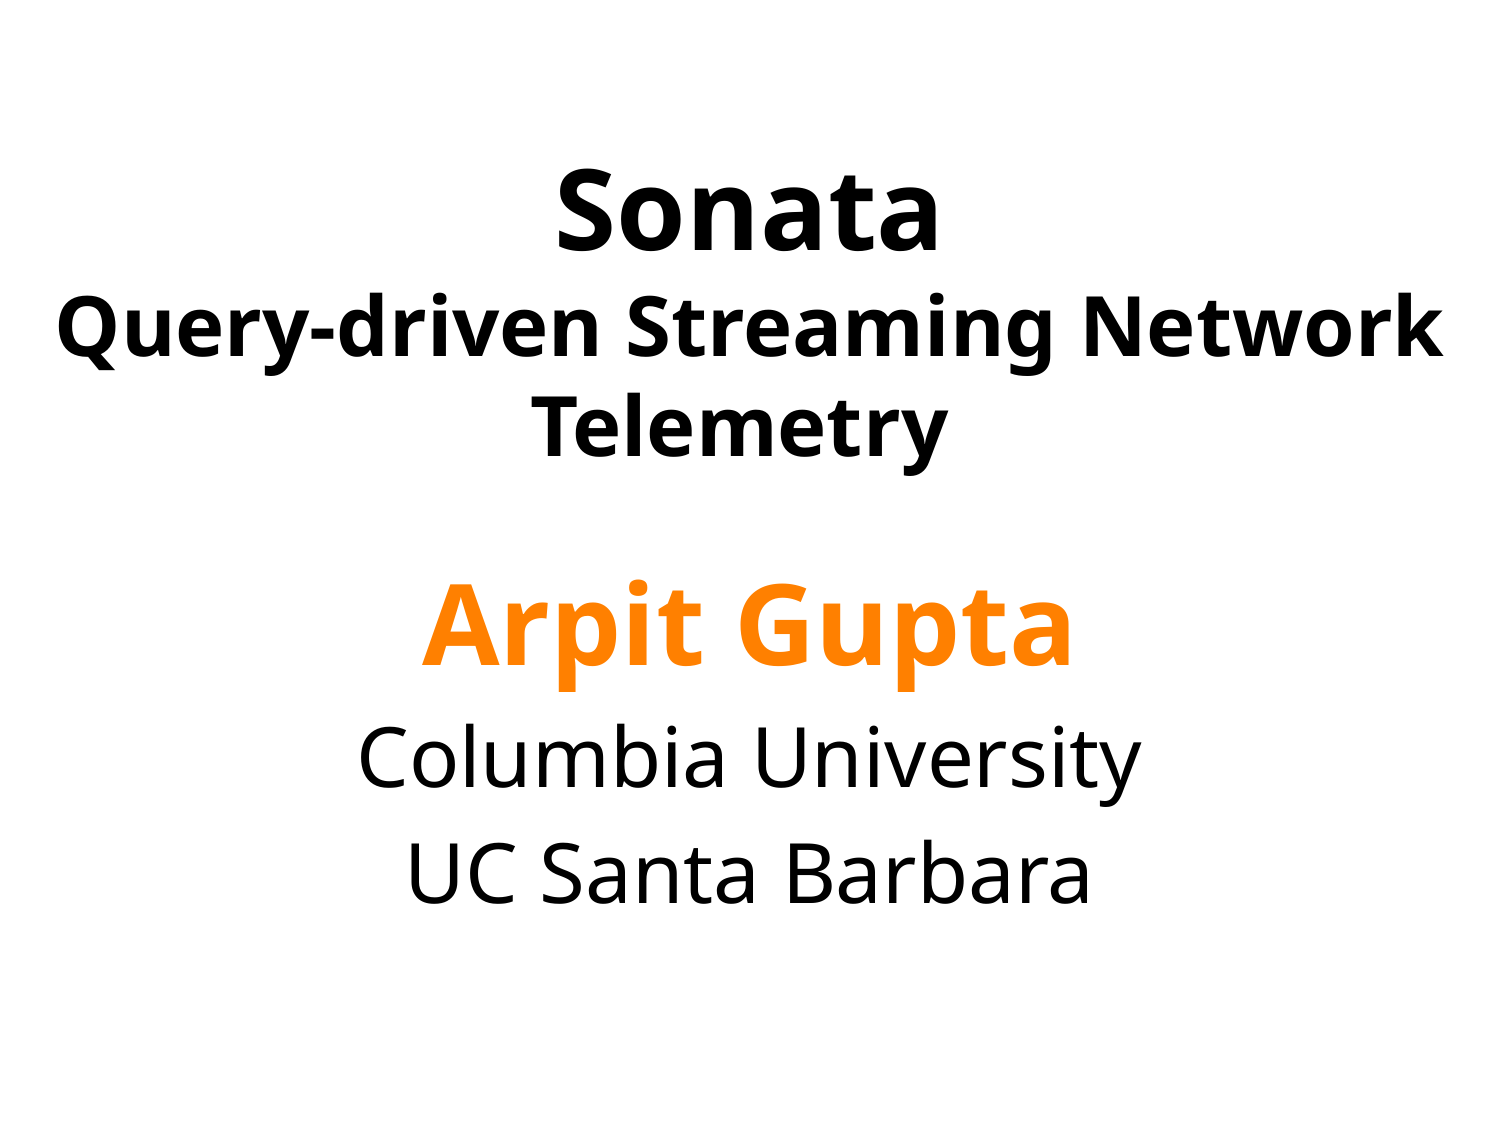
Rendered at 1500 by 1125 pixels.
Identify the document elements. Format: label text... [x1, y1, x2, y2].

subtitle Arpit Gupta Columbia University UC Santa Barbara [24, 544, 1476, 1062]
title Sonata Query-driven Streaming Network Telemetry [12, 101, 1488, 510]
